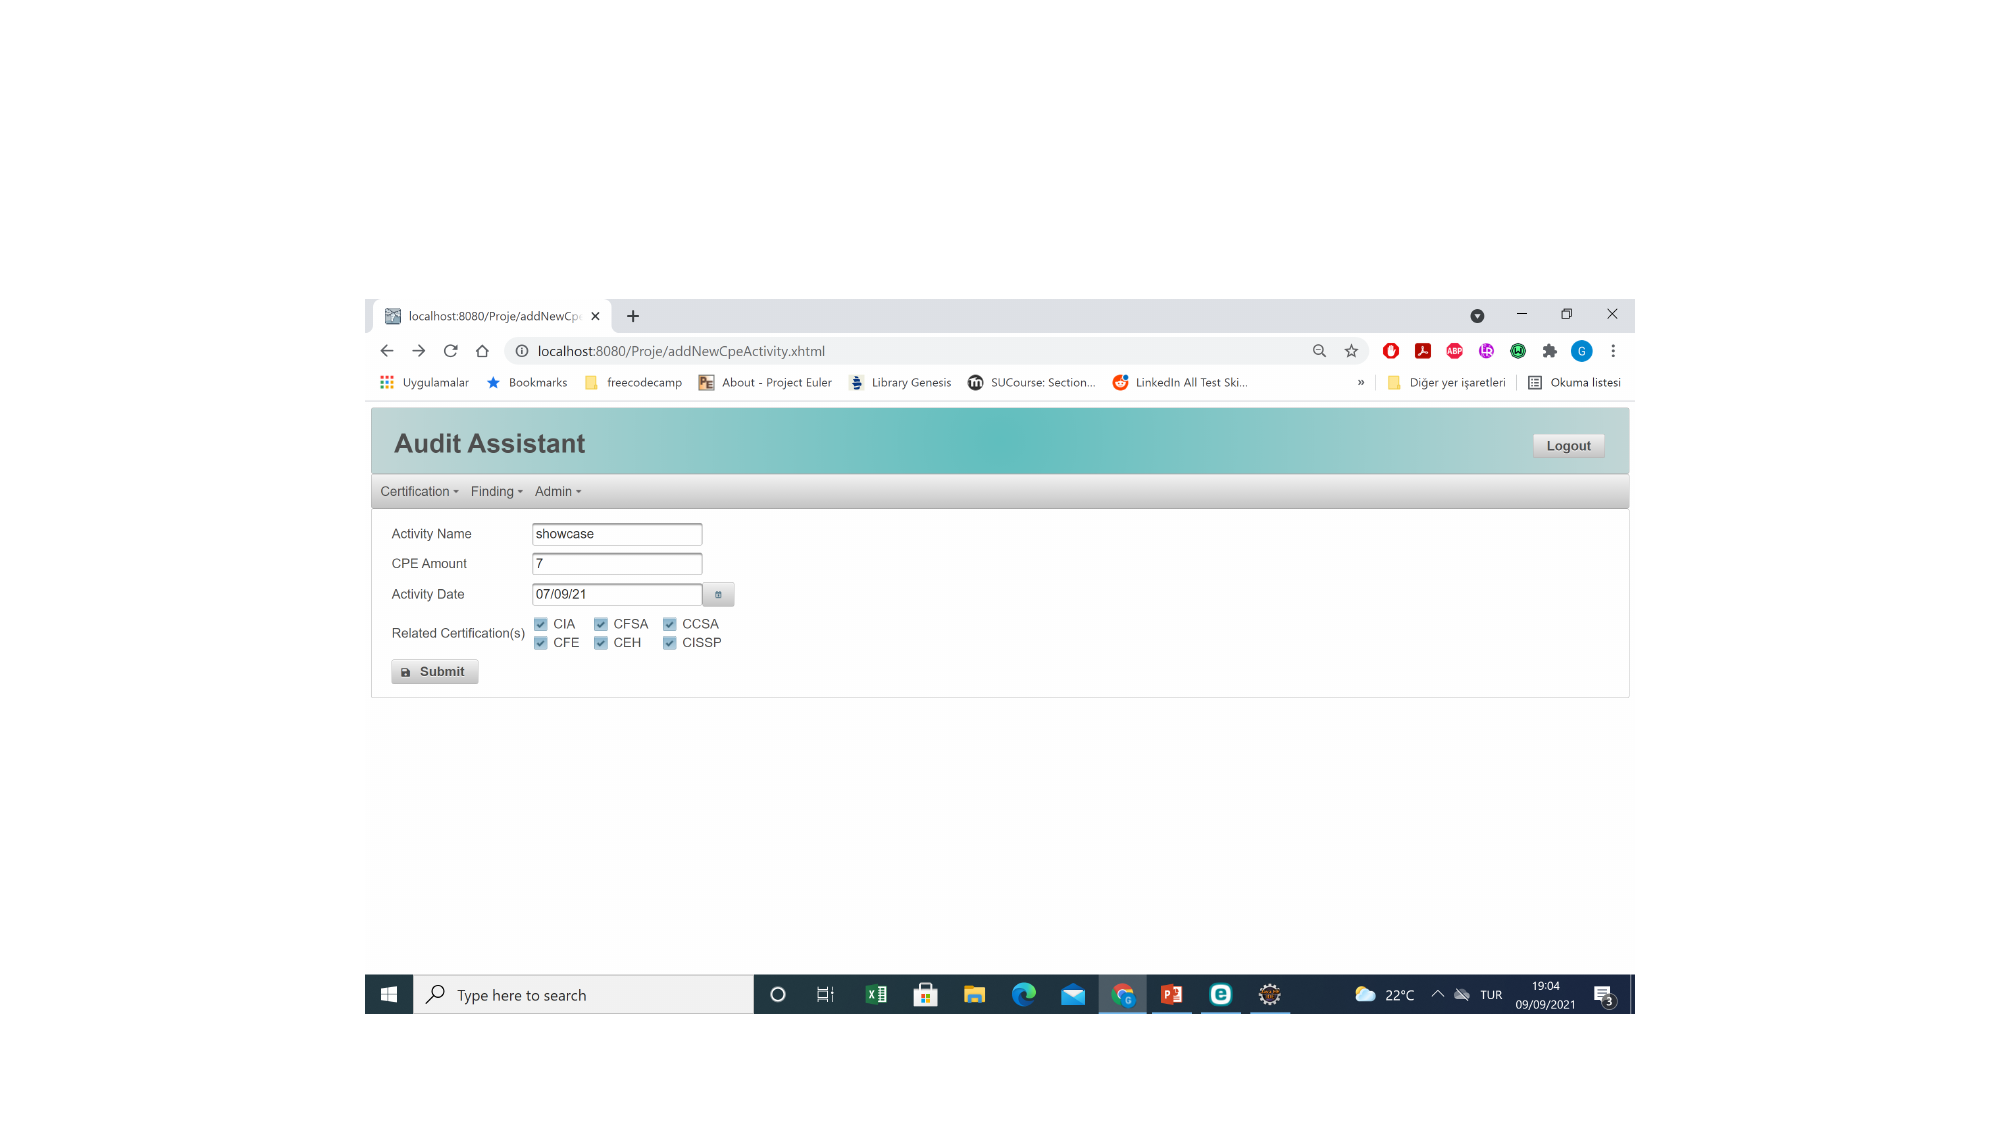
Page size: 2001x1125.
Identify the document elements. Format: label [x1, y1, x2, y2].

list [365, 299, 1635, 1014]
